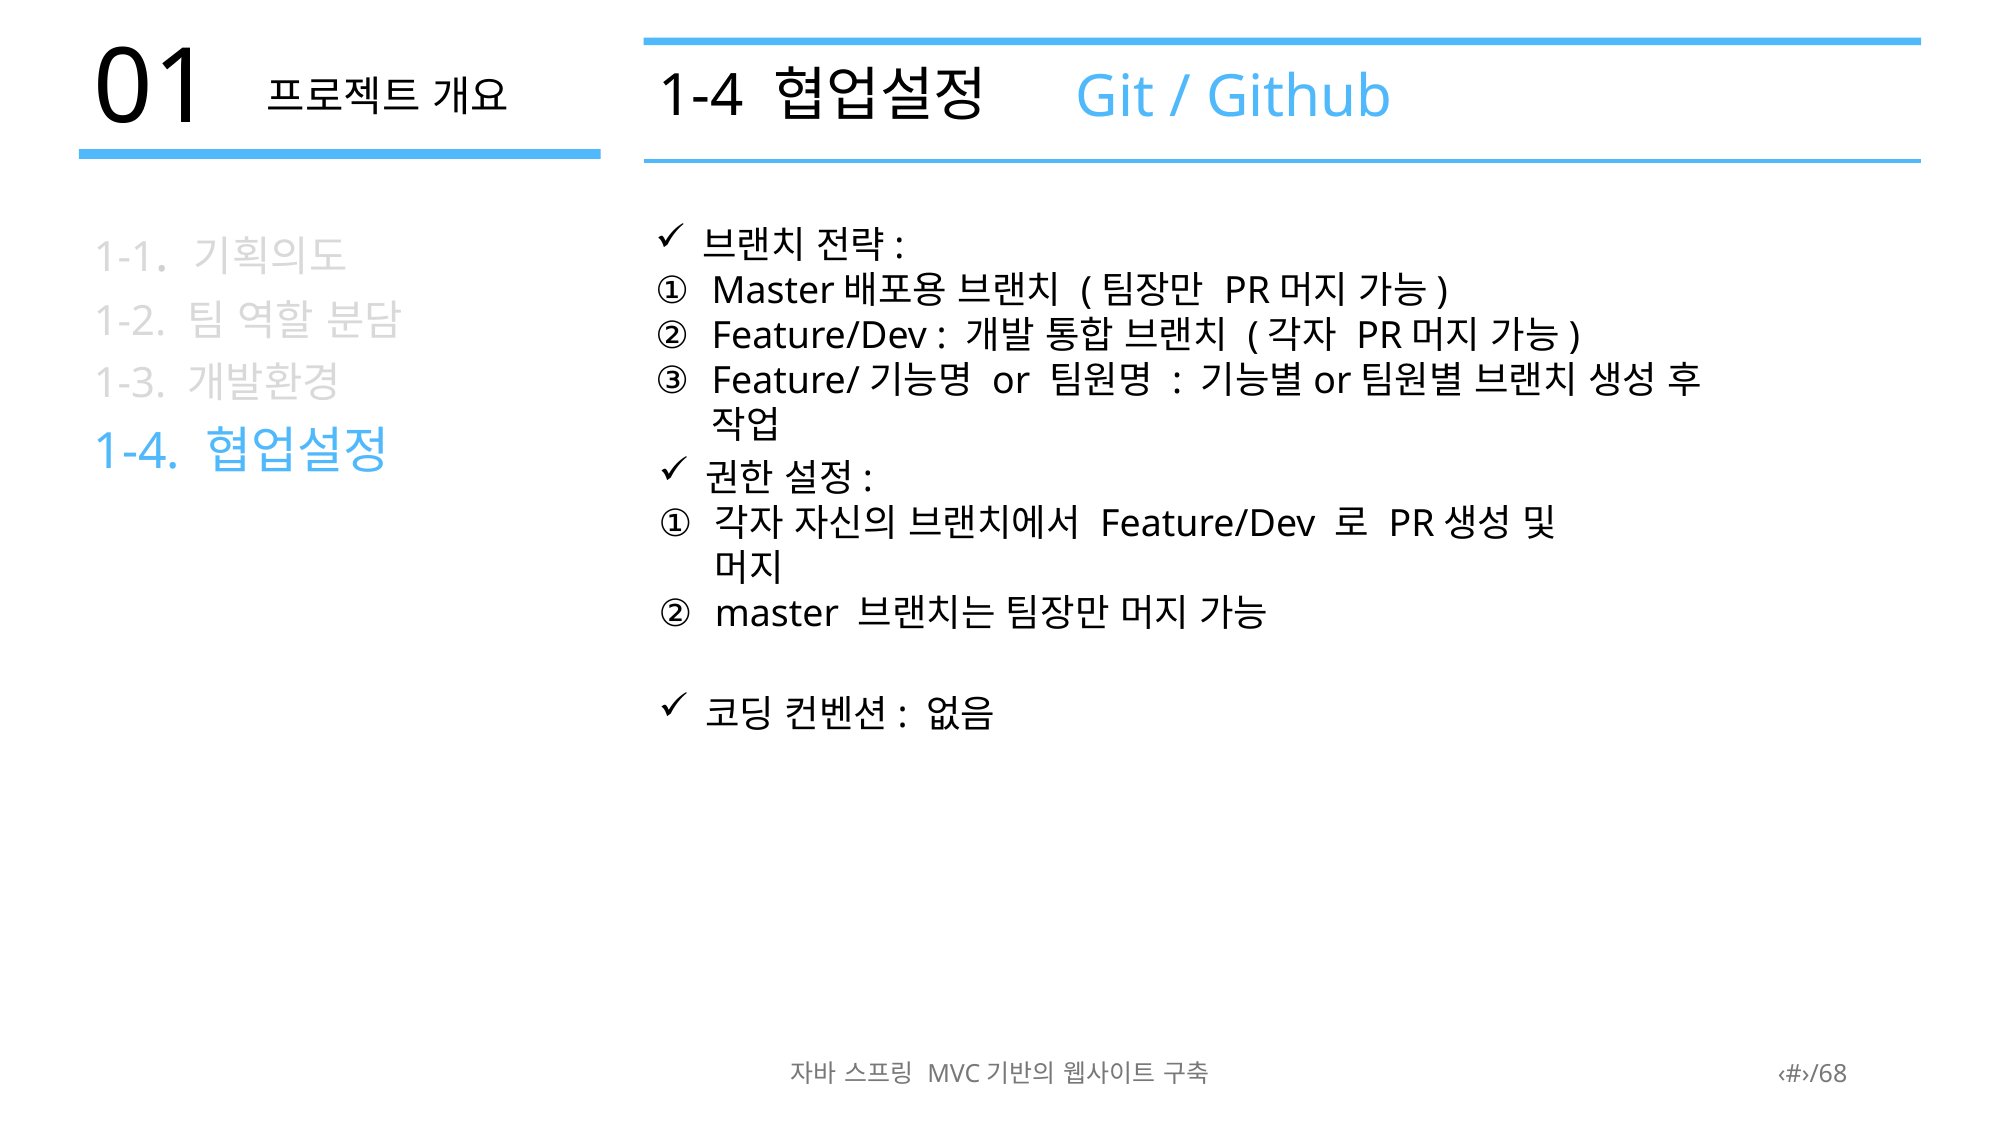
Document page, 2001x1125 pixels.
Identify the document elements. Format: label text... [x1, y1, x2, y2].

title 1-4 협업설정 [643, 45, 1257, 147]
text_box 권한 설정: 각자 자신의 브랜치에서 Feature/Dev 로 PR생성 및 머지 master 브랜치는 팀장만 머지 가능 [643, 446, 1644, 682]
footer 자바 스프링 MVC기반의 웹사이트 구축 [662, 1042, 1338, 1103]
text_box 브랜치 전략: Master배포용 브랜치 (팀장만 PR머지 가능) Feature/Dev : 개발 통합 브랜치 (각자 PR머지 가능) Feature/기능명 or 팀원명 : 기능별or팀원별 브랜치 생성 후 작업 [640, 213, 1721, 454]
slide_number 13 [1412, 1042, 1863, 1103]
text_box 코딩 컨벤션: 없음 [643, 682, 1644, 743]
text_box Git / Github [1060, 50, 1477, 136]
